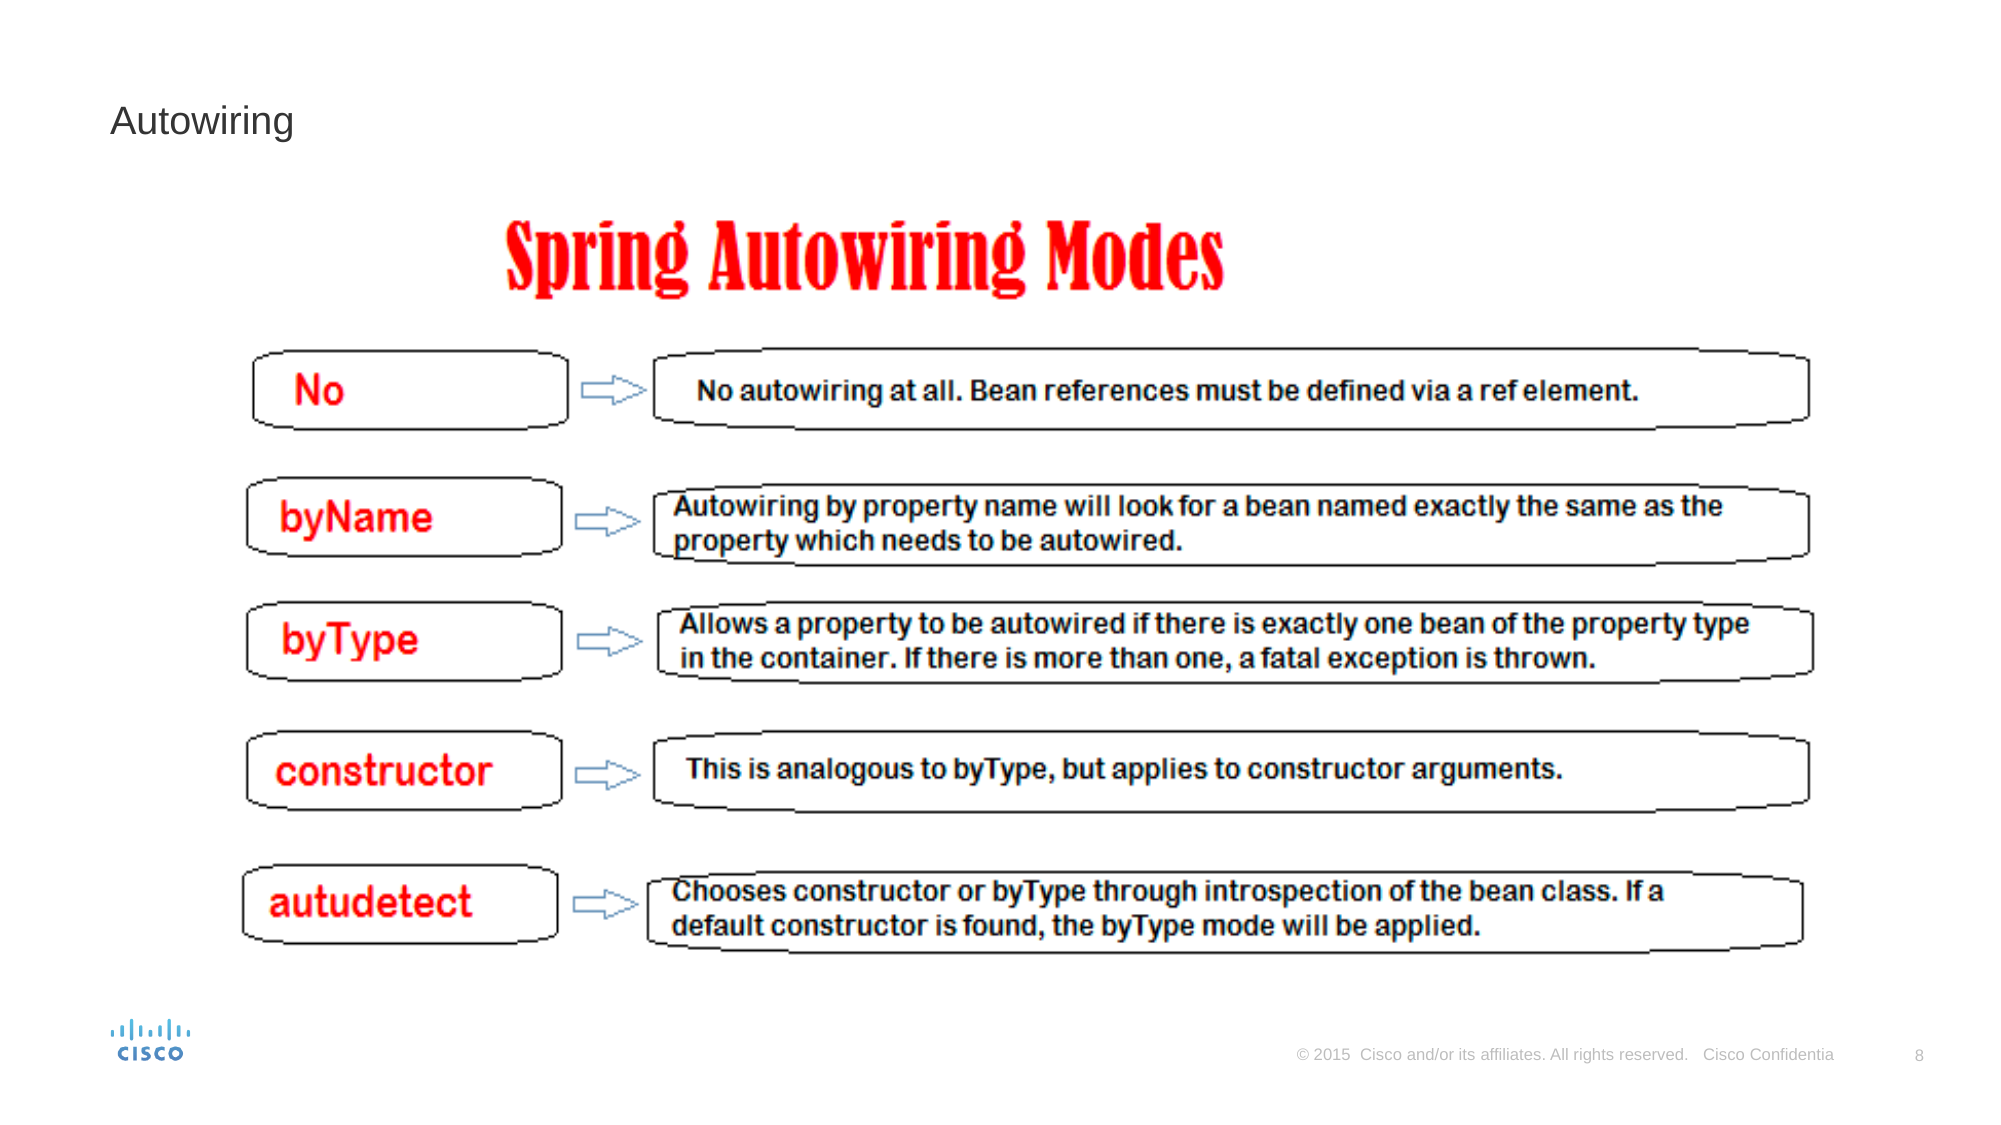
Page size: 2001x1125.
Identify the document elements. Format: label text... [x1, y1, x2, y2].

title Autowiring [79, 42, 1905, 203]
picture [218, 196, 1831, 974]
picture [103, 1011, 198, 1070]
